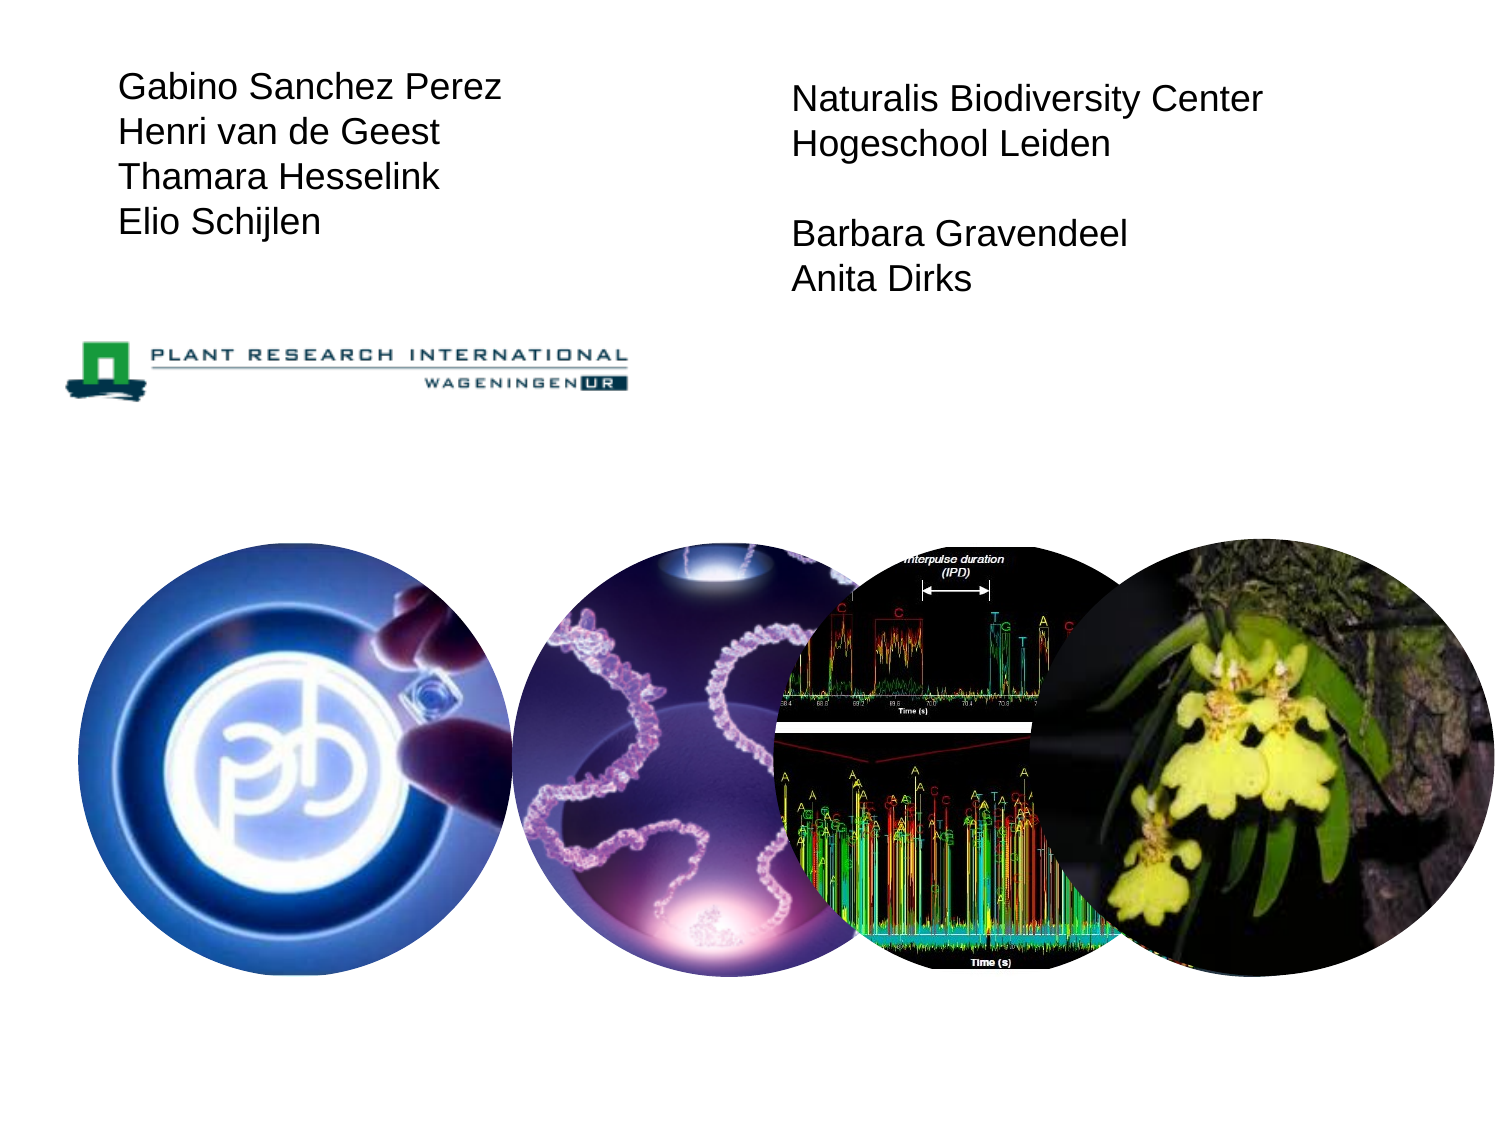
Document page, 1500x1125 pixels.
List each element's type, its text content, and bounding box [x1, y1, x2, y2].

text_box Naturalis Biodiversity Center Hogeschool Leiden Barbara Gravendeel Anita Dirks [776, 66, 1279, 307]
picture [0, 302, 912, 437]
picture [77, 538, 1495, 978]
text_box Gabino Sanchez Perez Henri van de Geest Thamara Hesselink Elio Schijlen [104, 55, 538, 294]
